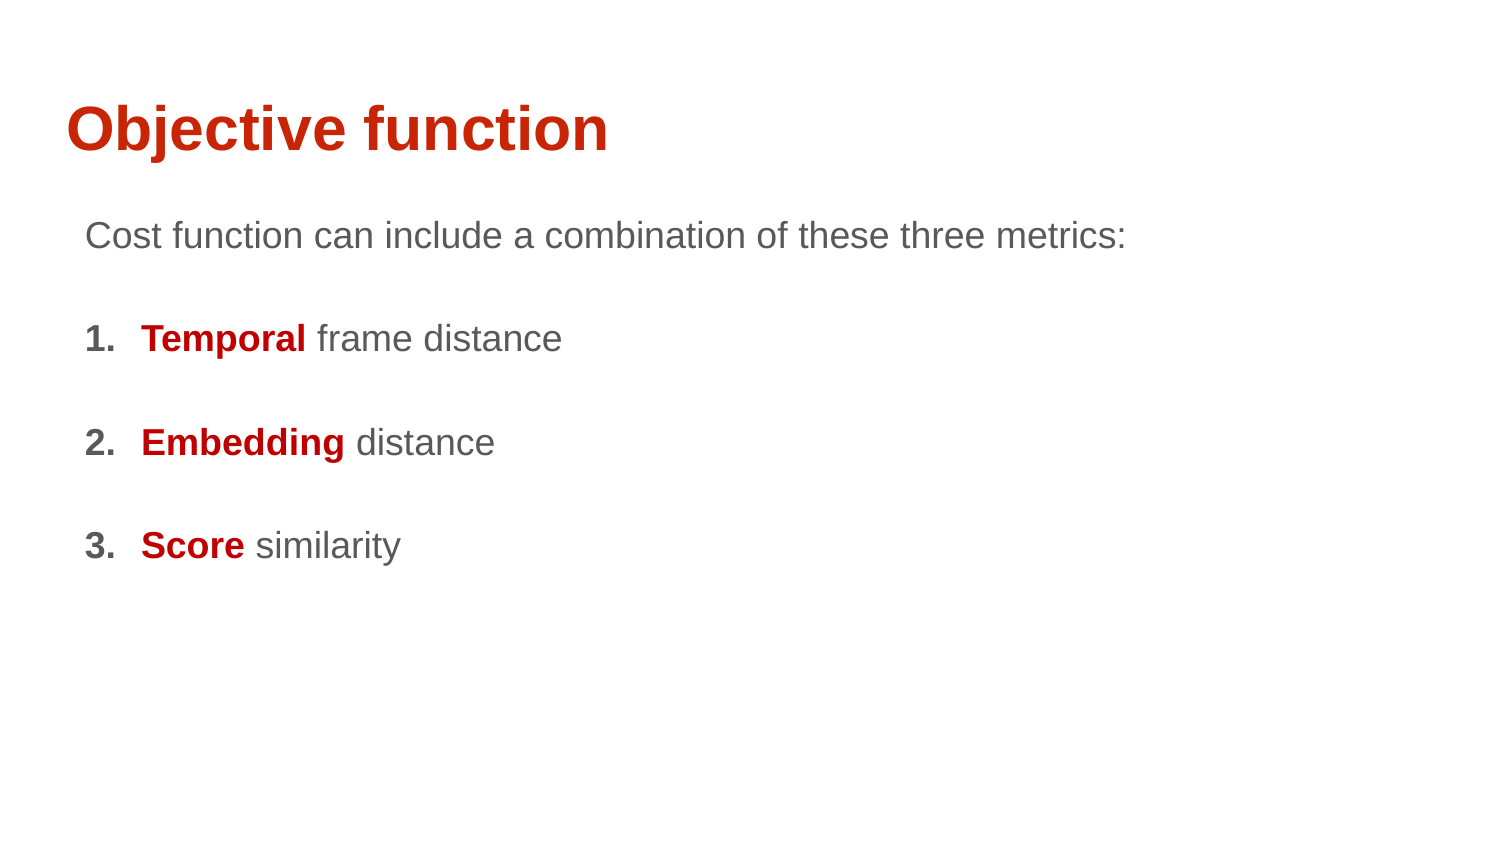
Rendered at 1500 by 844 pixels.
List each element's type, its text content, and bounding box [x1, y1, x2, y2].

list Cost function can include a combination of these three metrics: Temporal frame distance Embedding distance Score similarity [51, 189, 1449, 750]
title Objective function [51, 72, 1449, 167]
